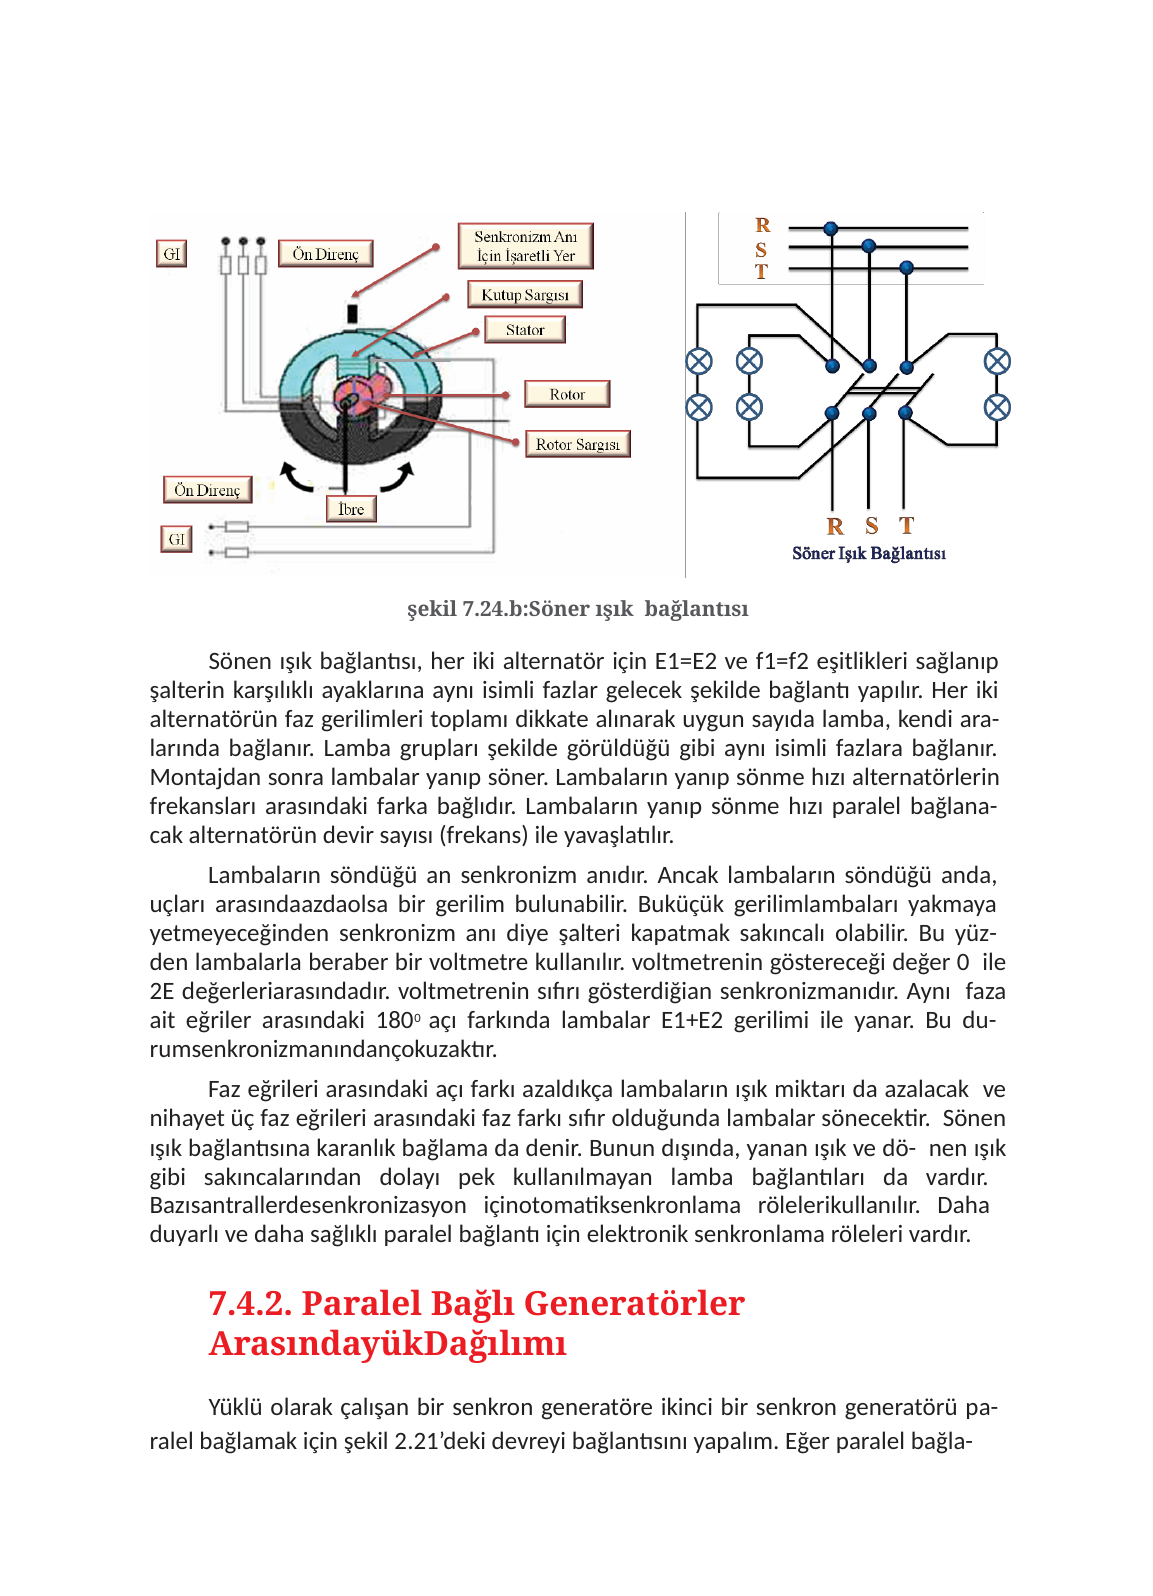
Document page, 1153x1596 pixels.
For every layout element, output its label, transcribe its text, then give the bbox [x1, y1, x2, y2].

text_box şekil 7.24.b:Söner ışık bağlantısı Sönen ışık bağlantısı, her iki alternatör için E1=E2 ve f1=f2 eşitlikleri sağlanıp şalterin karşılıklı ayaklarına aynı isimli fazlar gelecek şekilde bağlantı yapılır. Her iki alternatörün faz gerilimleri toplamı dikkate alınarak uygun sayıda lamba, kendi ara- larında bağlanır. Lamba grupları şekilde görüldüğü gibi aynı isimli fazlara bağlanır. Montajdan sonra lambalar yanıp söner. Lambaların yanıp sönme hızı alternatörlerin frekansları arasındaki farka bağlıdır. Lambaların yanıp sönme hızı paralel bağlana- cak alternatörün devir sayısı (frekans) ile yavaşlatılır. Lambaların söndüğü an senkronizm anıdır. Ancak lambaların söndüğü anda, uçları arasındaazdaolsa bir gerilim bulunabilir. Buküçük gerilimlambaları yakmaya yetmeyeceğinden senkronizm anı diye şalteri kapatmak sakıncalı olabilir. Bu yüz- den lambalarla beraber bir voltmetre kullanılır. voltmetrenin göstereceği değer 0 ile 2E değerleriarasındadır. voltmetrenin sıfırı gösterdiğian senkronizmanıdır. Aynı faza ait eğriler arasındaki 1800 açı farkında lambalar E1+E2 gerilimi ile yanar. Bu du- rumsenkronizmanındançokuzaktır. Faz eğrileri arasındaki açı farkı azaldıkça lambaların ışık miktarı da azalacak ve nihayet üç faz eğrileri arasındaki faz farkı sıfır olduğunda lambalar sönecektir. Sönen ışık bağlantısına karanlık bağlama da denir. Bunun dışında, yanan ışık ve dö- nen ışık gibi sakıncalarından dolayı pek kullanılmayan lamba bağlantıları da vardır. Bazısantrallerdesenkronizasyon içinotomatiksenkronlama rölelerikullanılır. Daha duyarlı ve daha sağlıklı paralel bağlantı için elektronik senkronlama röleleri vardır. 7.4.2. Paralel Bağlı Generatörler ArasındayükDağılımı Yüklü olarak çalışan bir senkron generatöre ikinci bir senkron generatörü pa- ralel bağlamak için şekil 2.21’deki devreyi bağlantısını yapalım. Eğer paralel bağla- [147, 595, 1010, 1410]
text_box [149, 212, 1011, 578]
